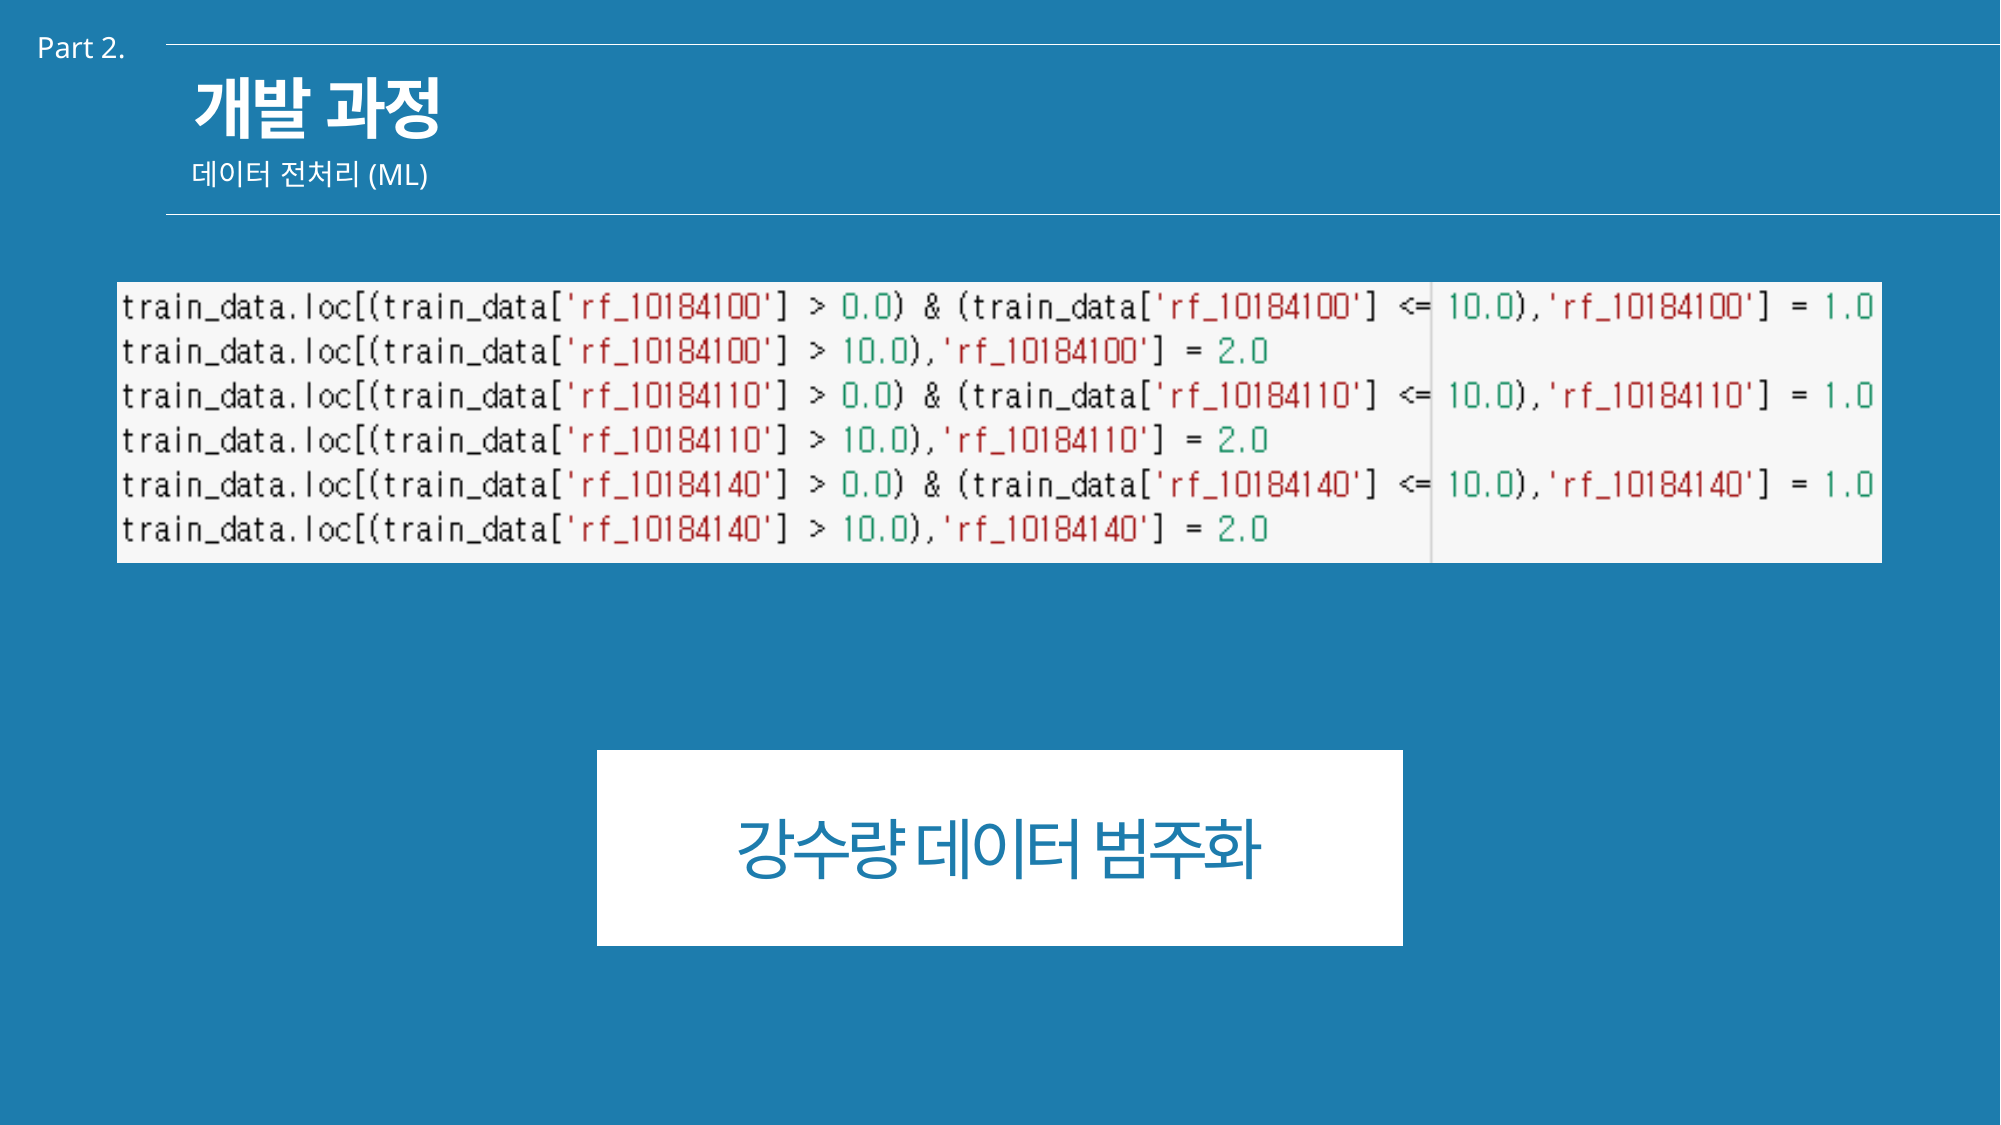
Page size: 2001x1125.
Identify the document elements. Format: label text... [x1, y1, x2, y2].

text_box 개발 과정 [178, 59, 461, 155]
text_box 데이터 전처리(ML) [176, 149, 443, 199]
text_box 강수량 데이터 범주화 [597, 750, 1403, 946]
text_box Part 2. [22, 22, 141, 72]
picture [117, 282, 1883, 563]
